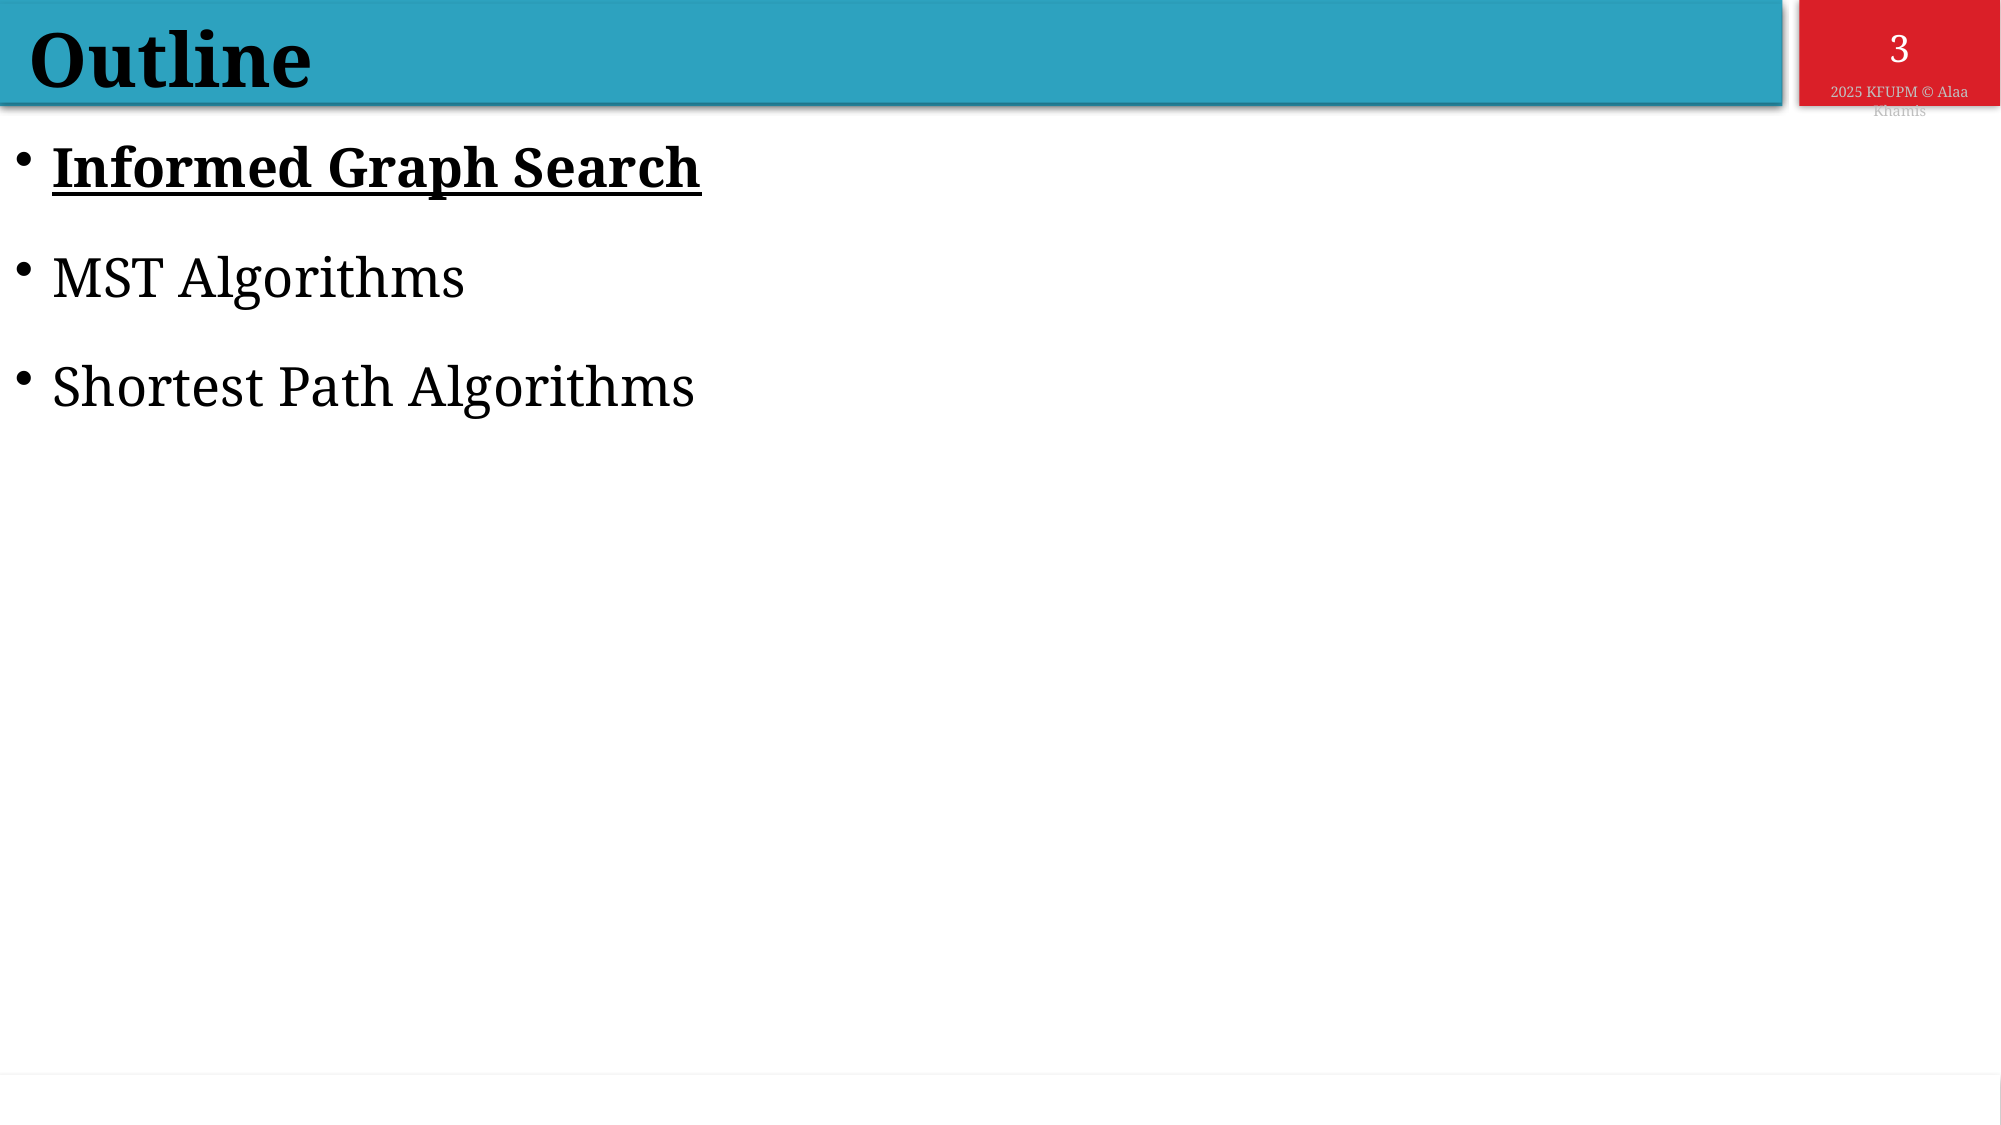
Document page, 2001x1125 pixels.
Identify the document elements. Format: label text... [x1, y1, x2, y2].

text_box Informed Graph Search MST Algorithms Shortest Path Algorithms [0, 106, 2000, 425]
text_box Outline [0, 1, 1785, 106]
